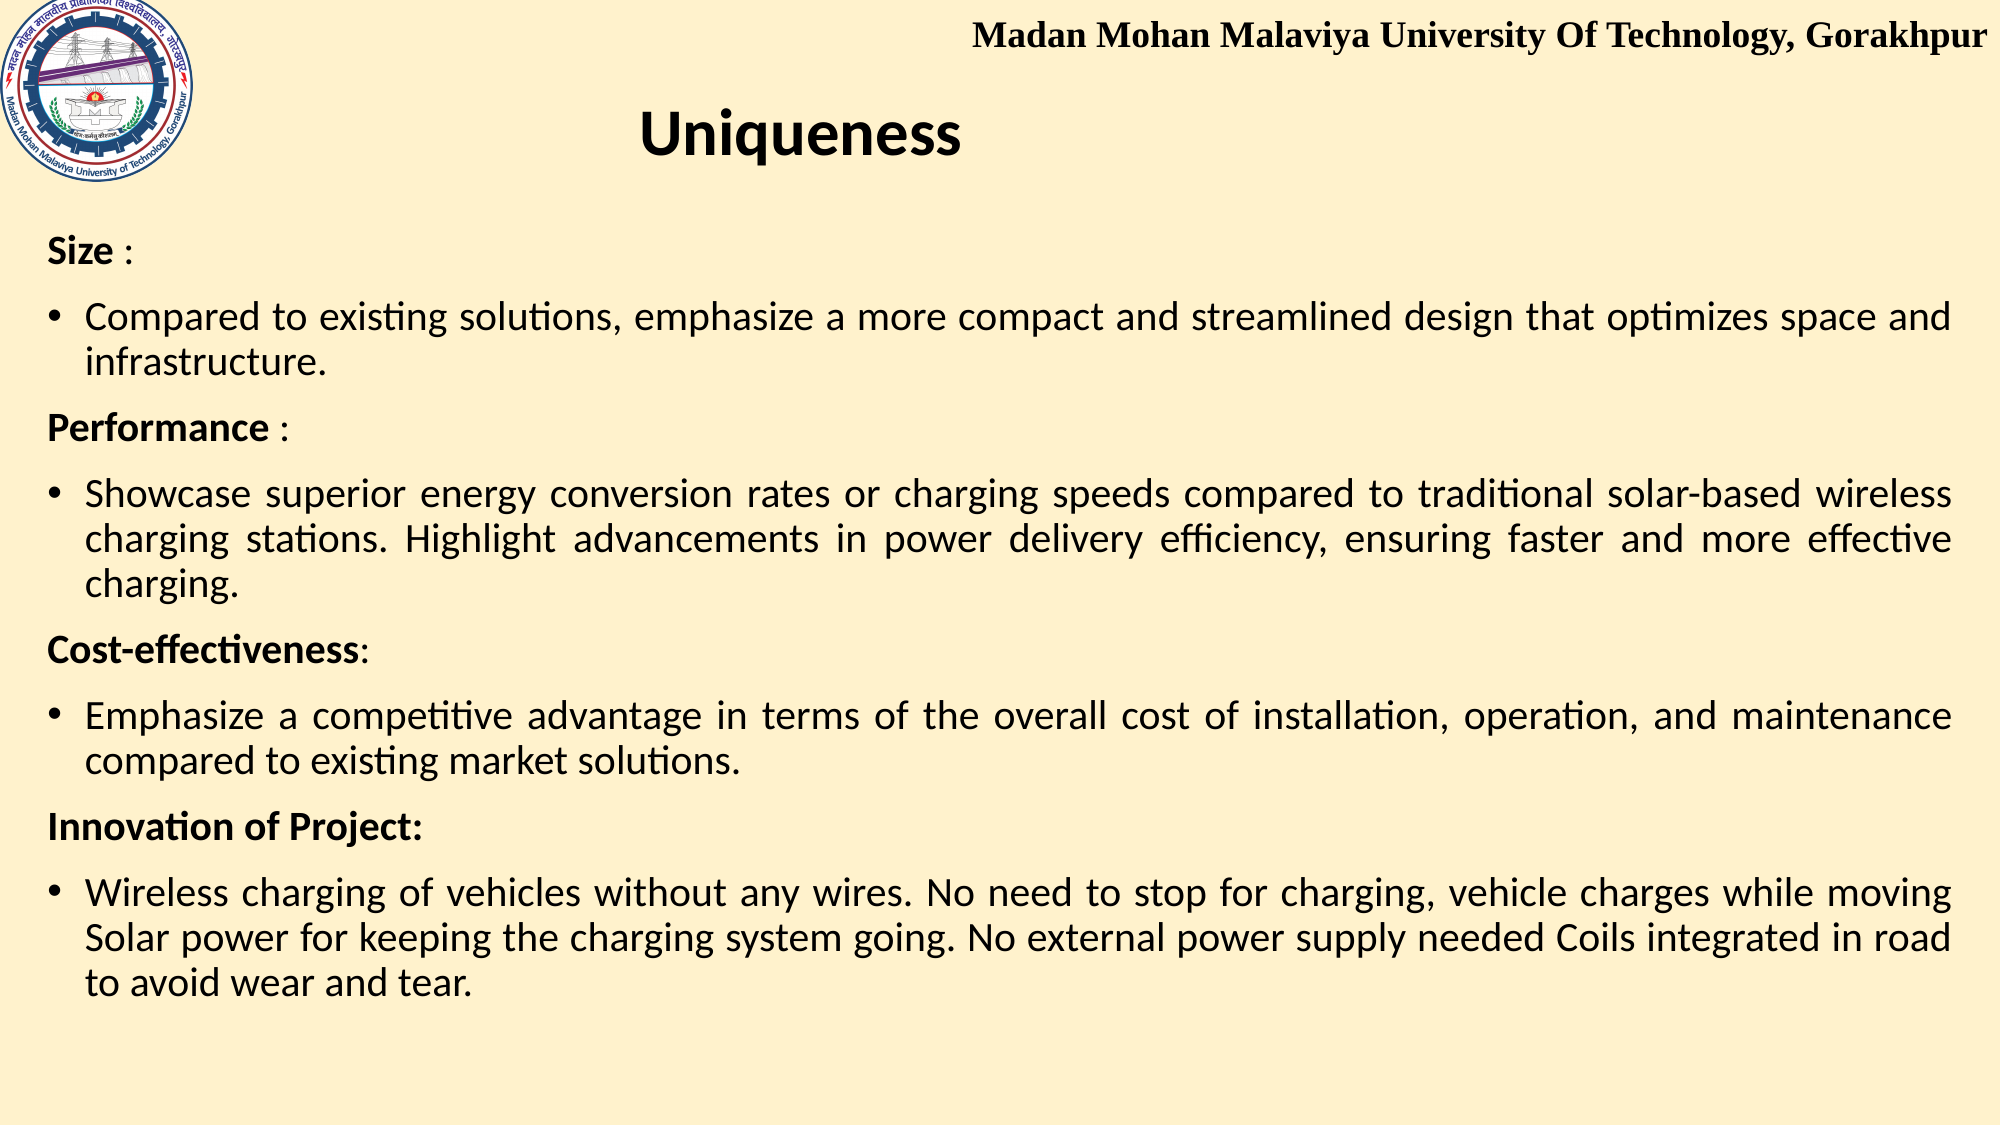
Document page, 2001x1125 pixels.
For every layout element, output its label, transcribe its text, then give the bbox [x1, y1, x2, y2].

text_box Madan Mohan Malaviya University Of Technology, Gorakhpur [957, 2, 2000, 63]
title Uniqueness [602, 71, 1001, 196]
list Size : Compared to existing solutions, emphasize a more compact and streamlined design that optimizes space and infrastructure. Performance : Showcase superior energy conversion rates or charging speeds compared to traditional solar-based wireless charging stations. Highlight advancements in power delivery efficiency, ensuring faster and more effective charging. Cost-effectiveness: Emphasize a competitive advantage in terms of the overall cost of installation, operation, and maintenance compared to existing market solutions. Innovation of Project: Wireless charging of vehicles without any wires. No need to stop for charging, vehicle charges while moving Solar power for keeping the charging system going. No external power supply needed Coils integrated in road to avoid wear and tear. [32, 221, 1969, 1125]
picture [0, 0, 193, 182]
